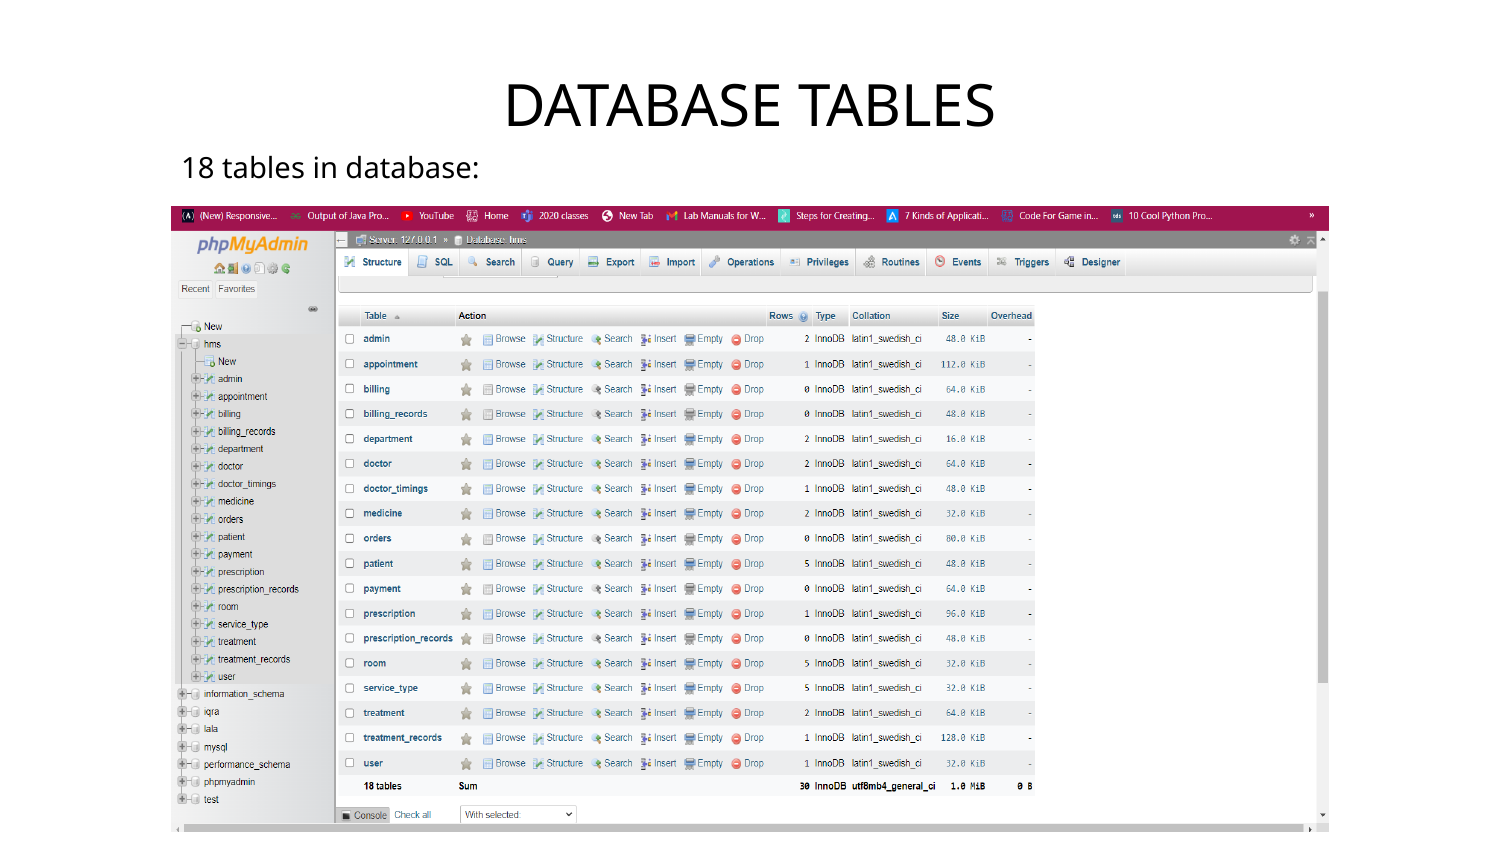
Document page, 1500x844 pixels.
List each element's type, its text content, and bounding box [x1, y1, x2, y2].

picture [171, 206, 1329, 832]
title DATABASE TABLES [116, 63, 1384, 143]
text_box 18 tables in database: [166, 142, 495, 192]
